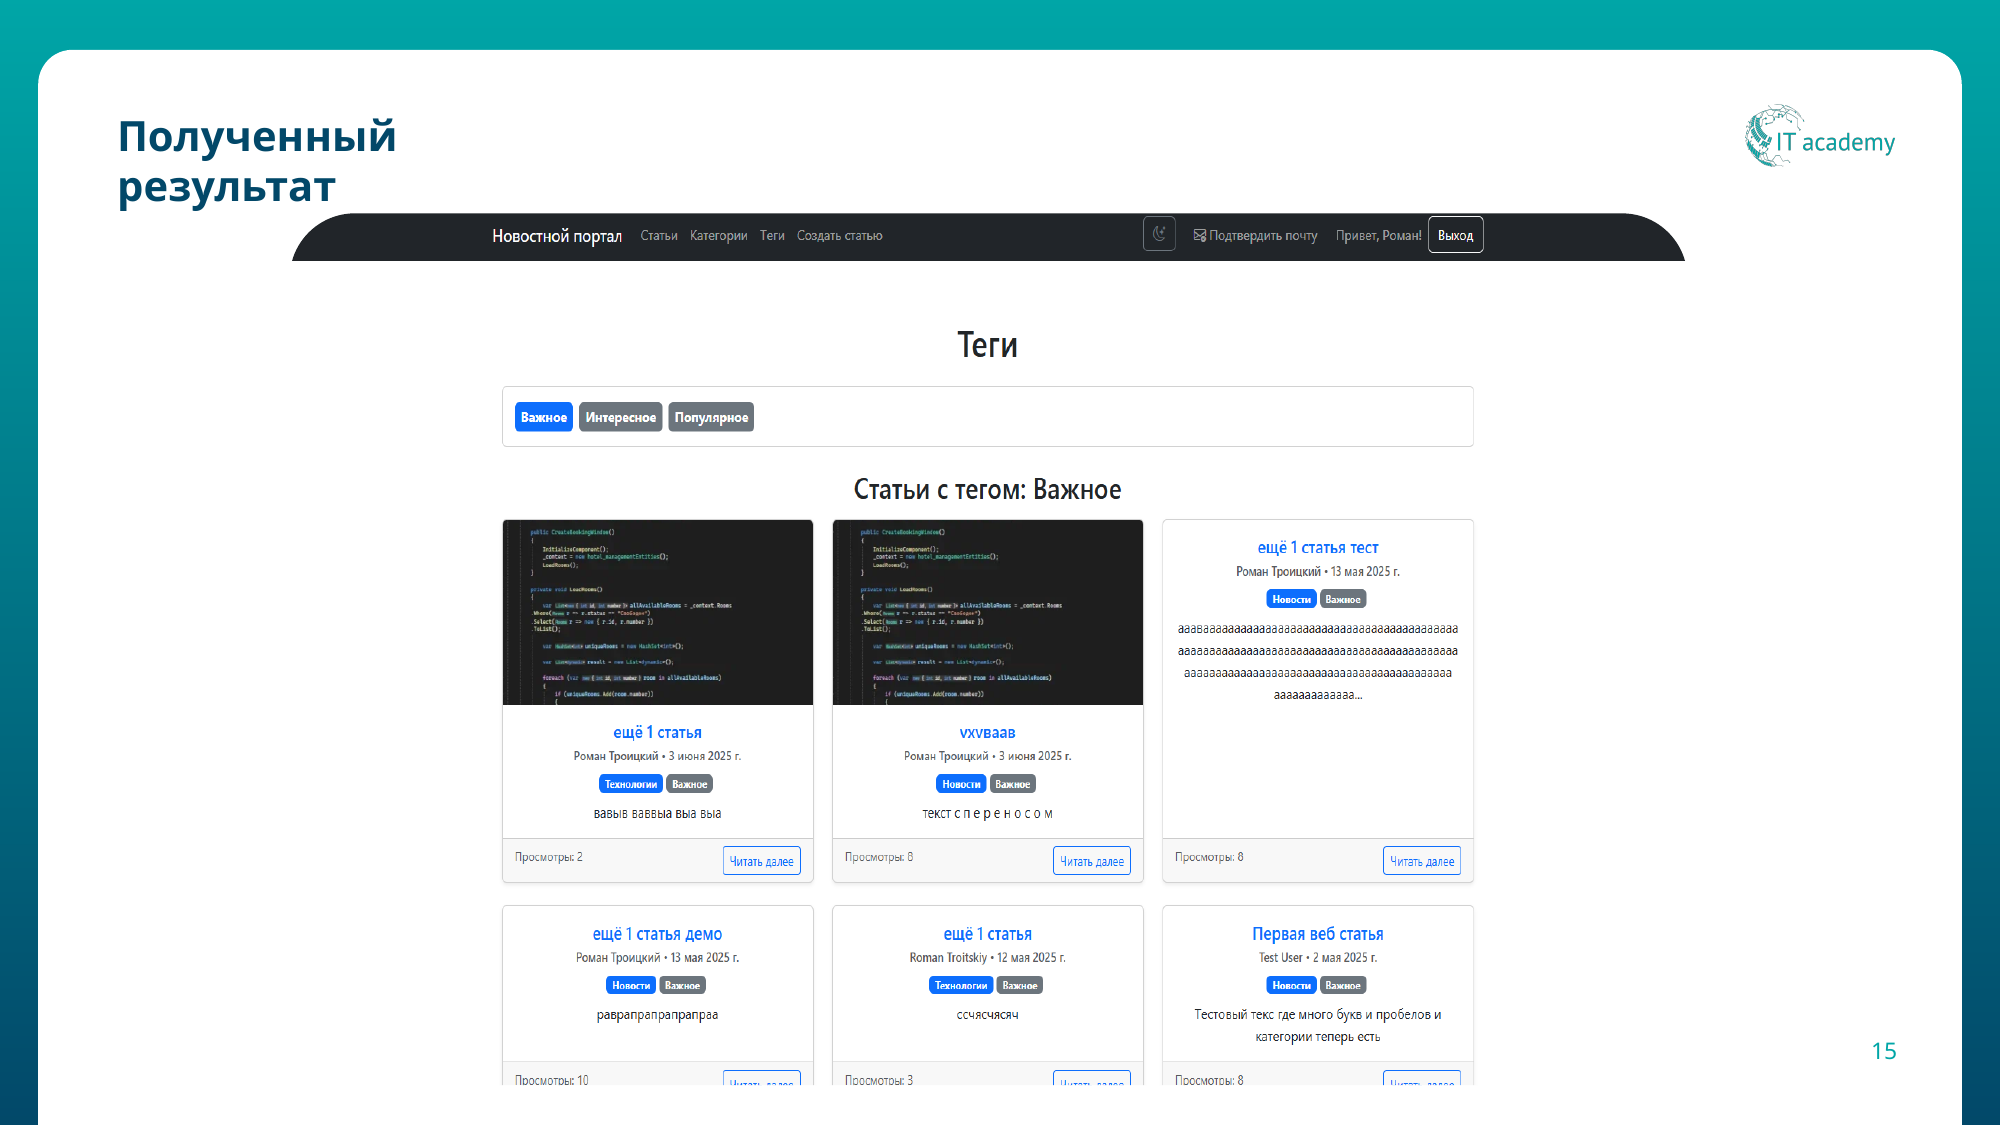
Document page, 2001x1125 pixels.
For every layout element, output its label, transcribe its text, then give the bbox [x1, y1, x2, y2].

text_box Полученный результат [102, 102, 598, 218]
slide_number 15 [1643, 1022, 1913, 1083]
text_box [38, 49, 1962, 1125]
picture [0, 754, 38, 759]
picture [1962, 754, 2000, 759]
picture [1721, 73, 1918, 198]
text_box [289, 213, 1688, 1086]
